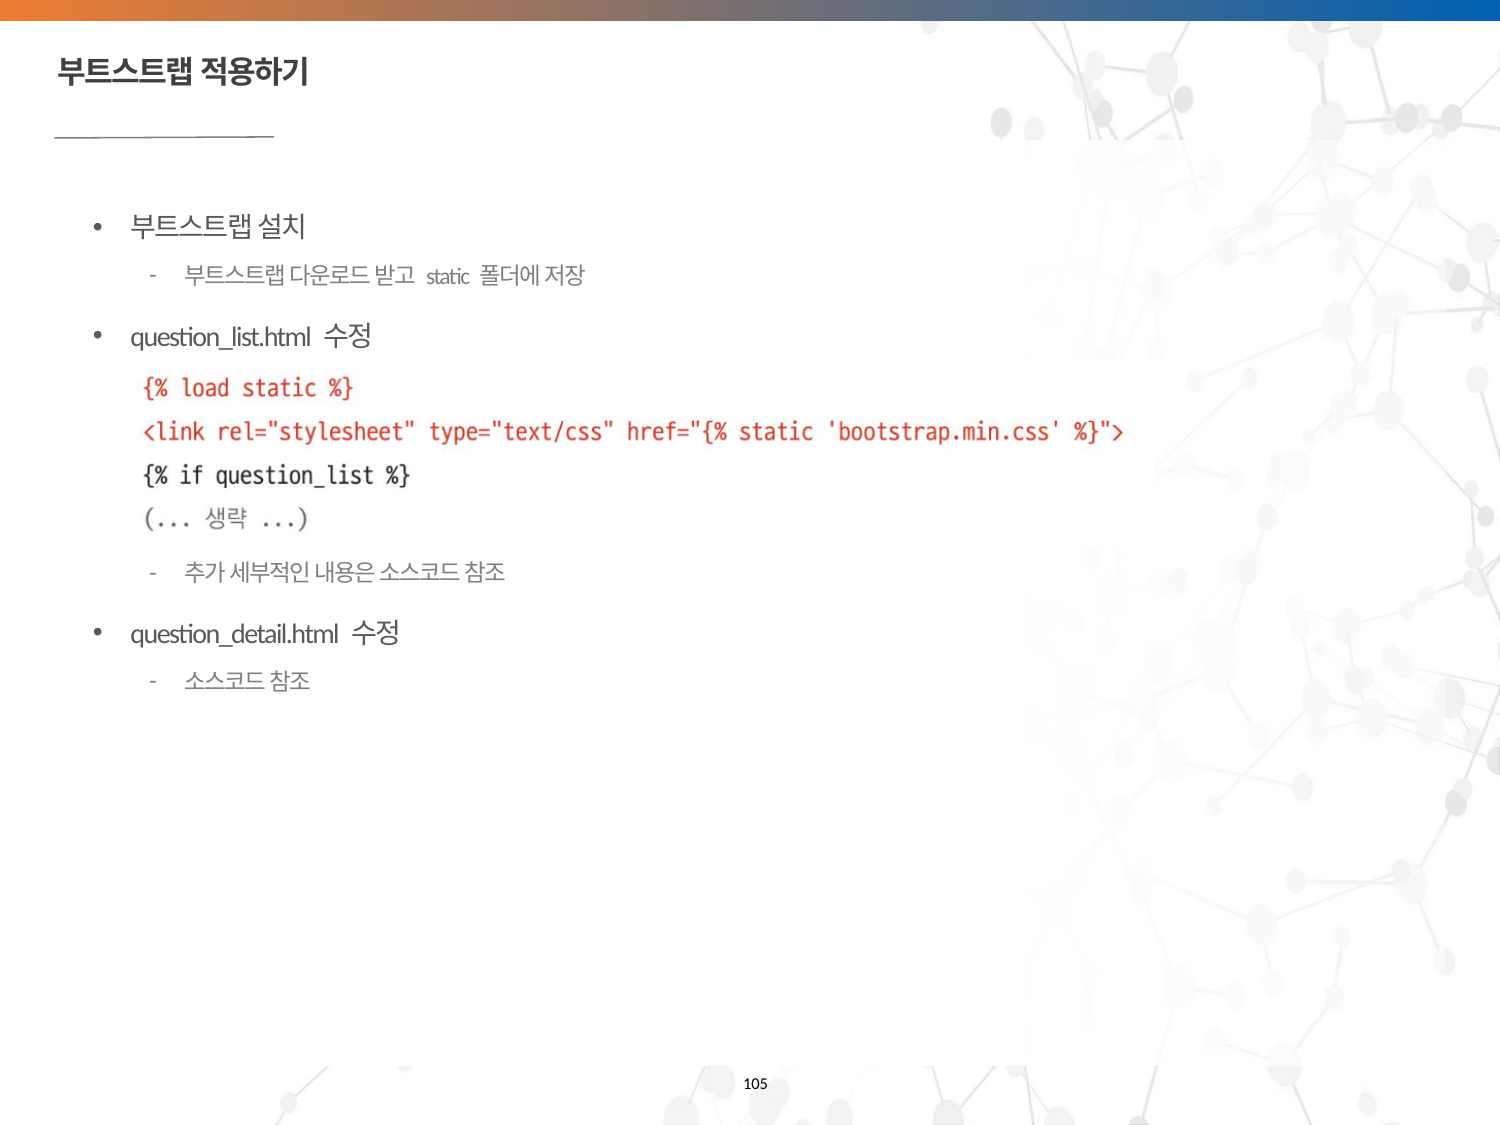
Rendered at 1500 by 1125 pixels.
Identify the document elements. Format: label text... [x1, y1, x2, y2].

slide_number 105 [586, 1065, 925, 1125]
title 부트스트랩 적용하기 [42, 49, 872, 117]
picture [129, 360, 1155, 551]
list 부트스트랩 설치 부트스트랩 다운로드 받고 static 폴더에 저장 question_list.html 수정 추가 세부적인 내용은 소스코드 참조 question_detail.html 수정 소스코드 참조 [78, 193, 1433, 1035]
